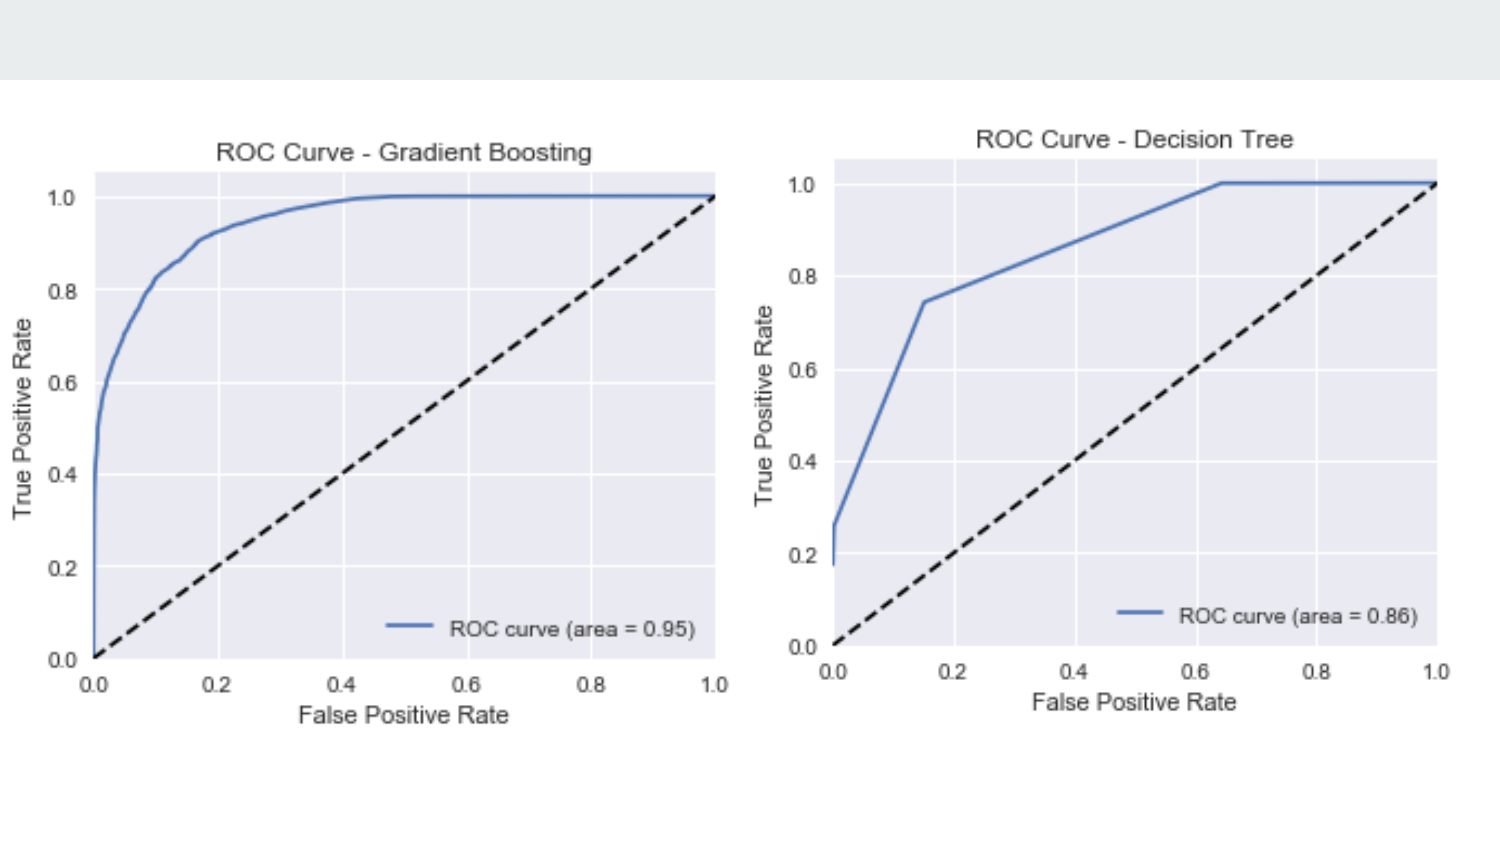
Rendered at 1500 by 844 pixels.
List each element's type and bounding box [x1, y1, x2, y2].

picture [0, 115, 1468, 742]
